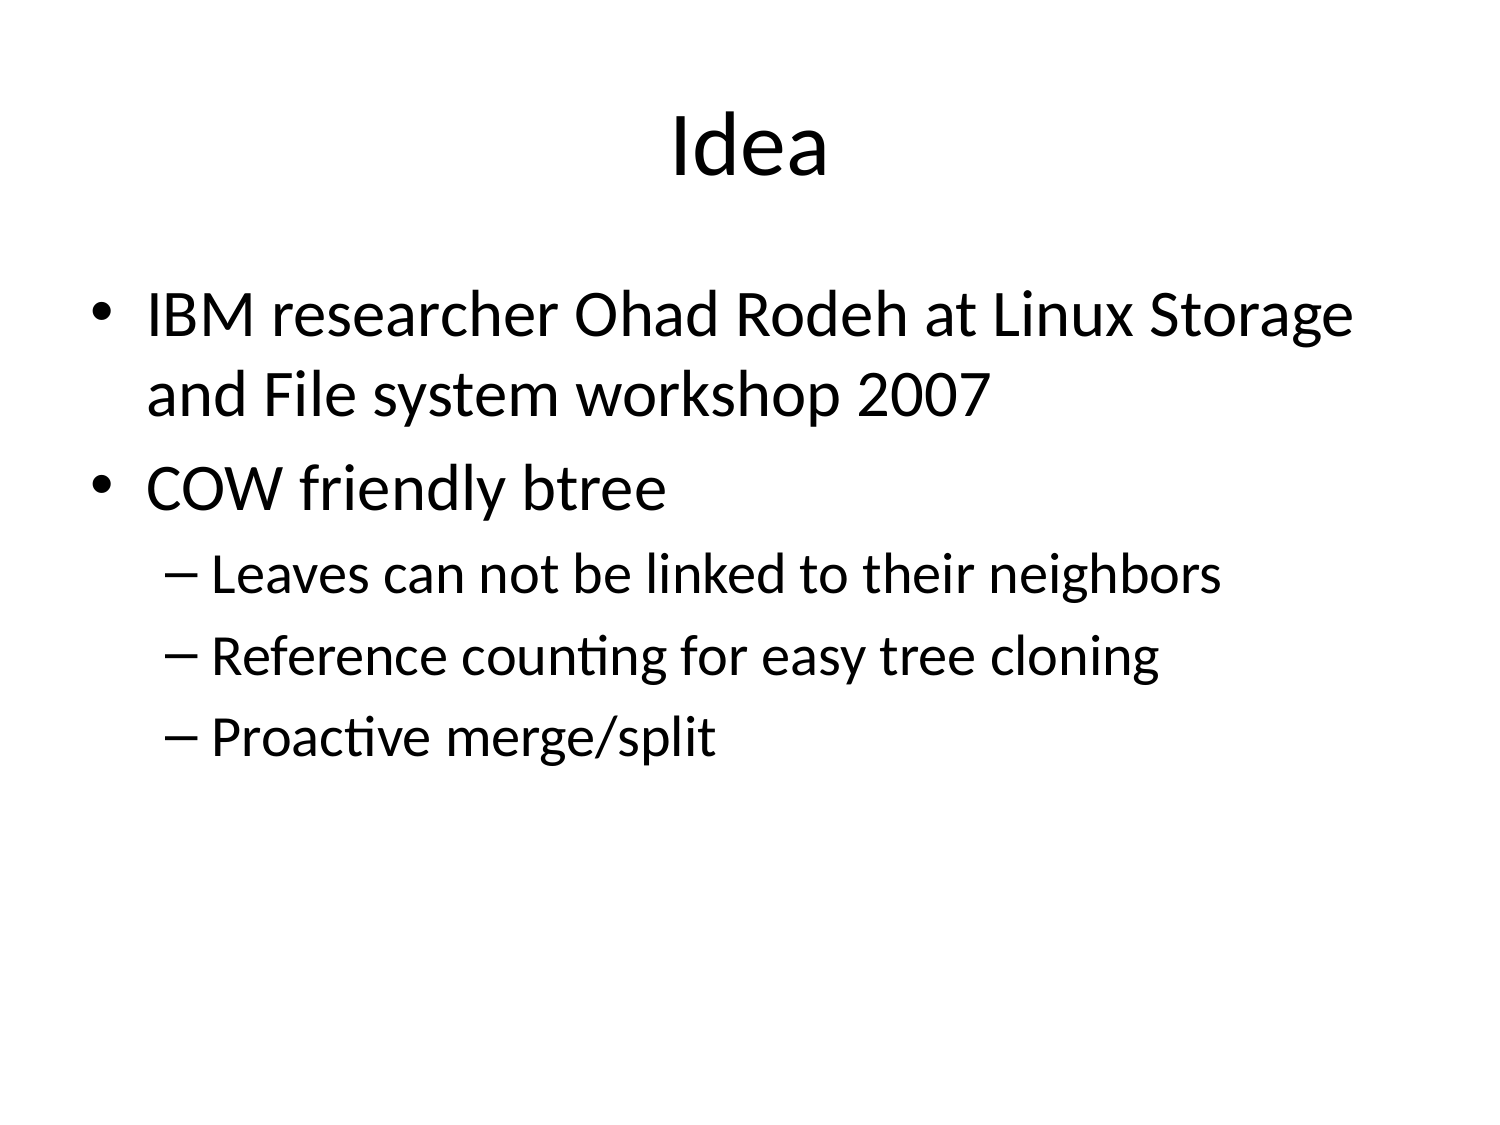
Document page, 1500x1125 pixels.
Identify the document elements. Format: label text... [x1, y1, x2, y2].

title Idea [75, 45, 1425, 233]
list IBM researcher Ohad Rodeh at Linux Storage and File system workshop 2007 COW friendly btree Leaves can not be linked to their neighbors Reference counting for easy tree cloning Proactive merge/split [75, 262, 1425, 1005]
